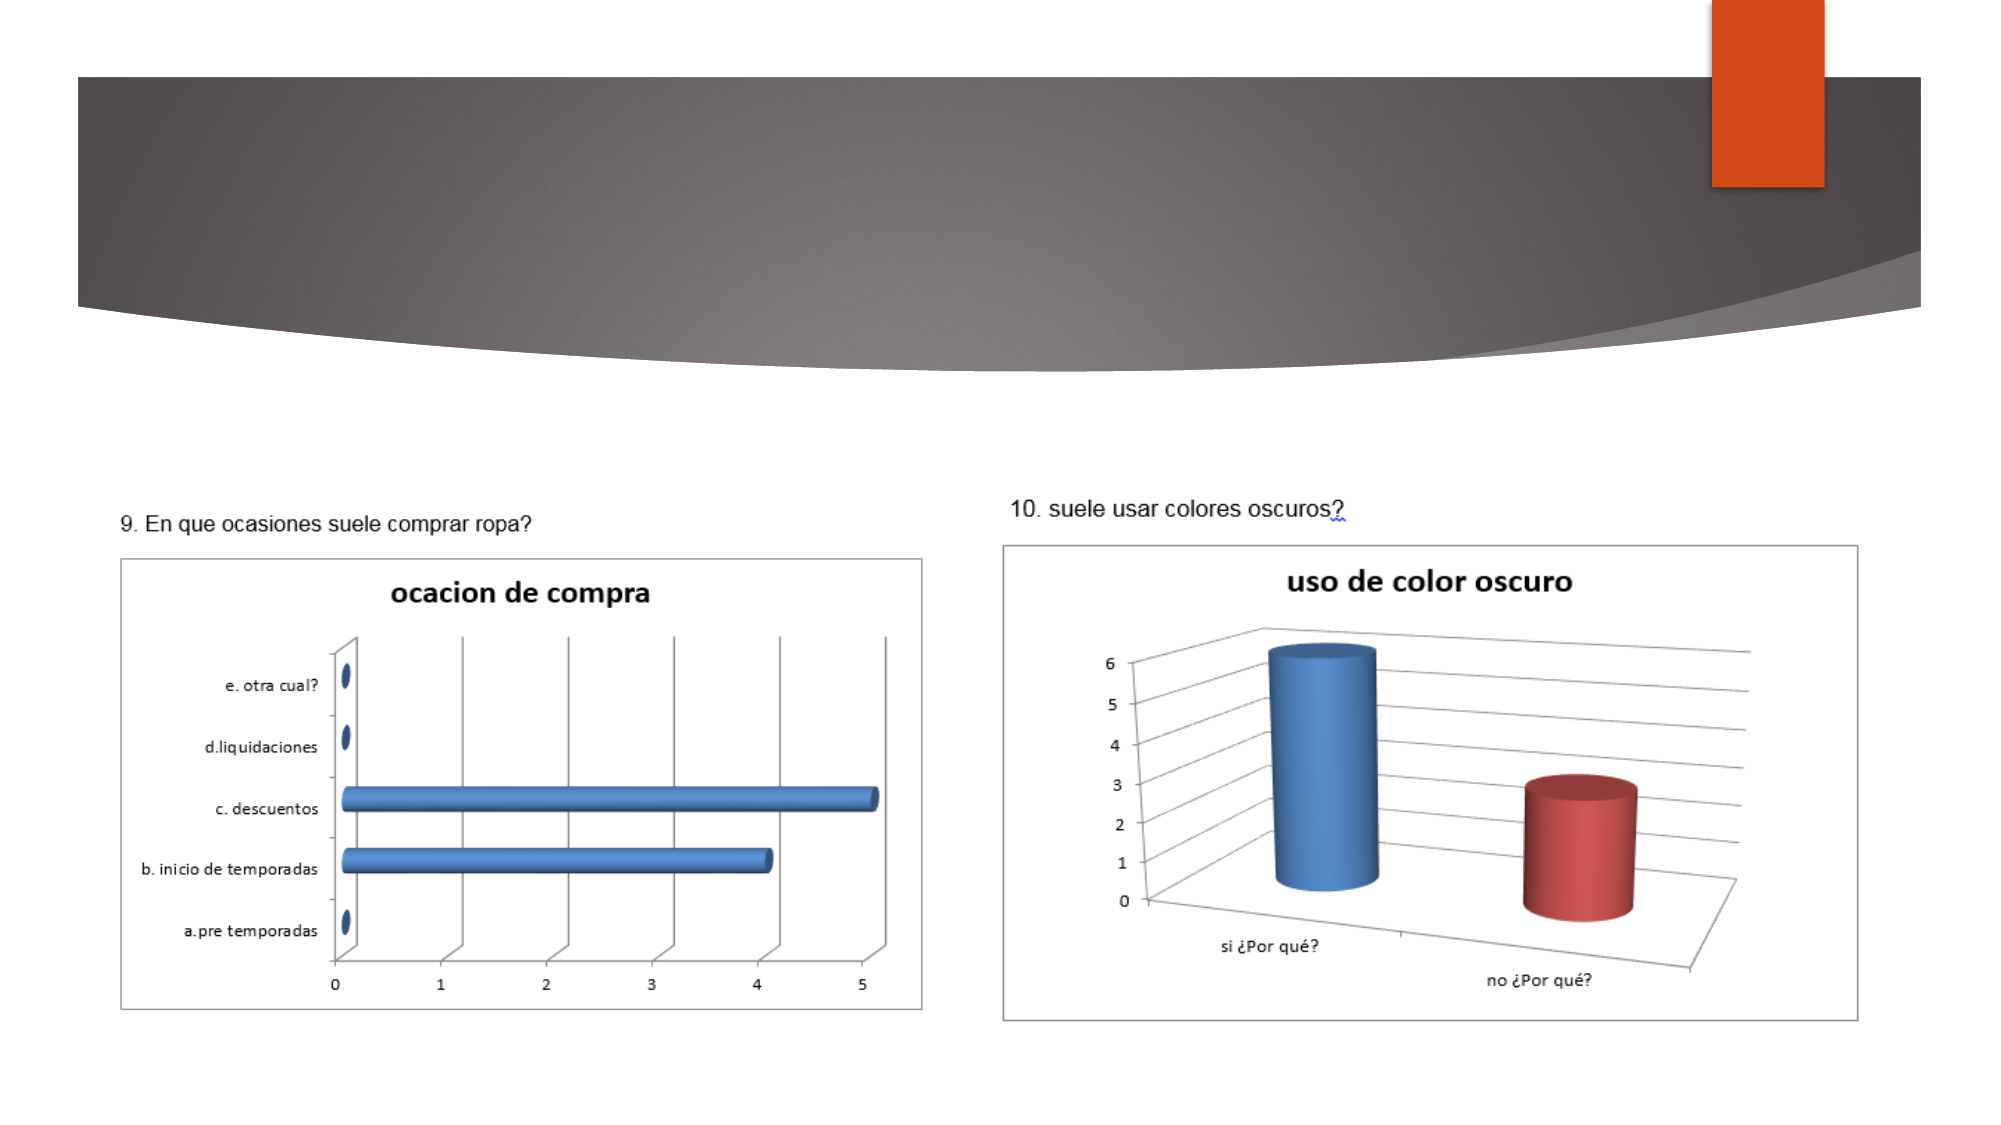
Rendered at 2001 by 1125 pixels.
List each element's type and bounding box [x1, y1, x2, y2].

picture [994, 490, 1881, 1037]
picture [83, 494, 970, 1037]
